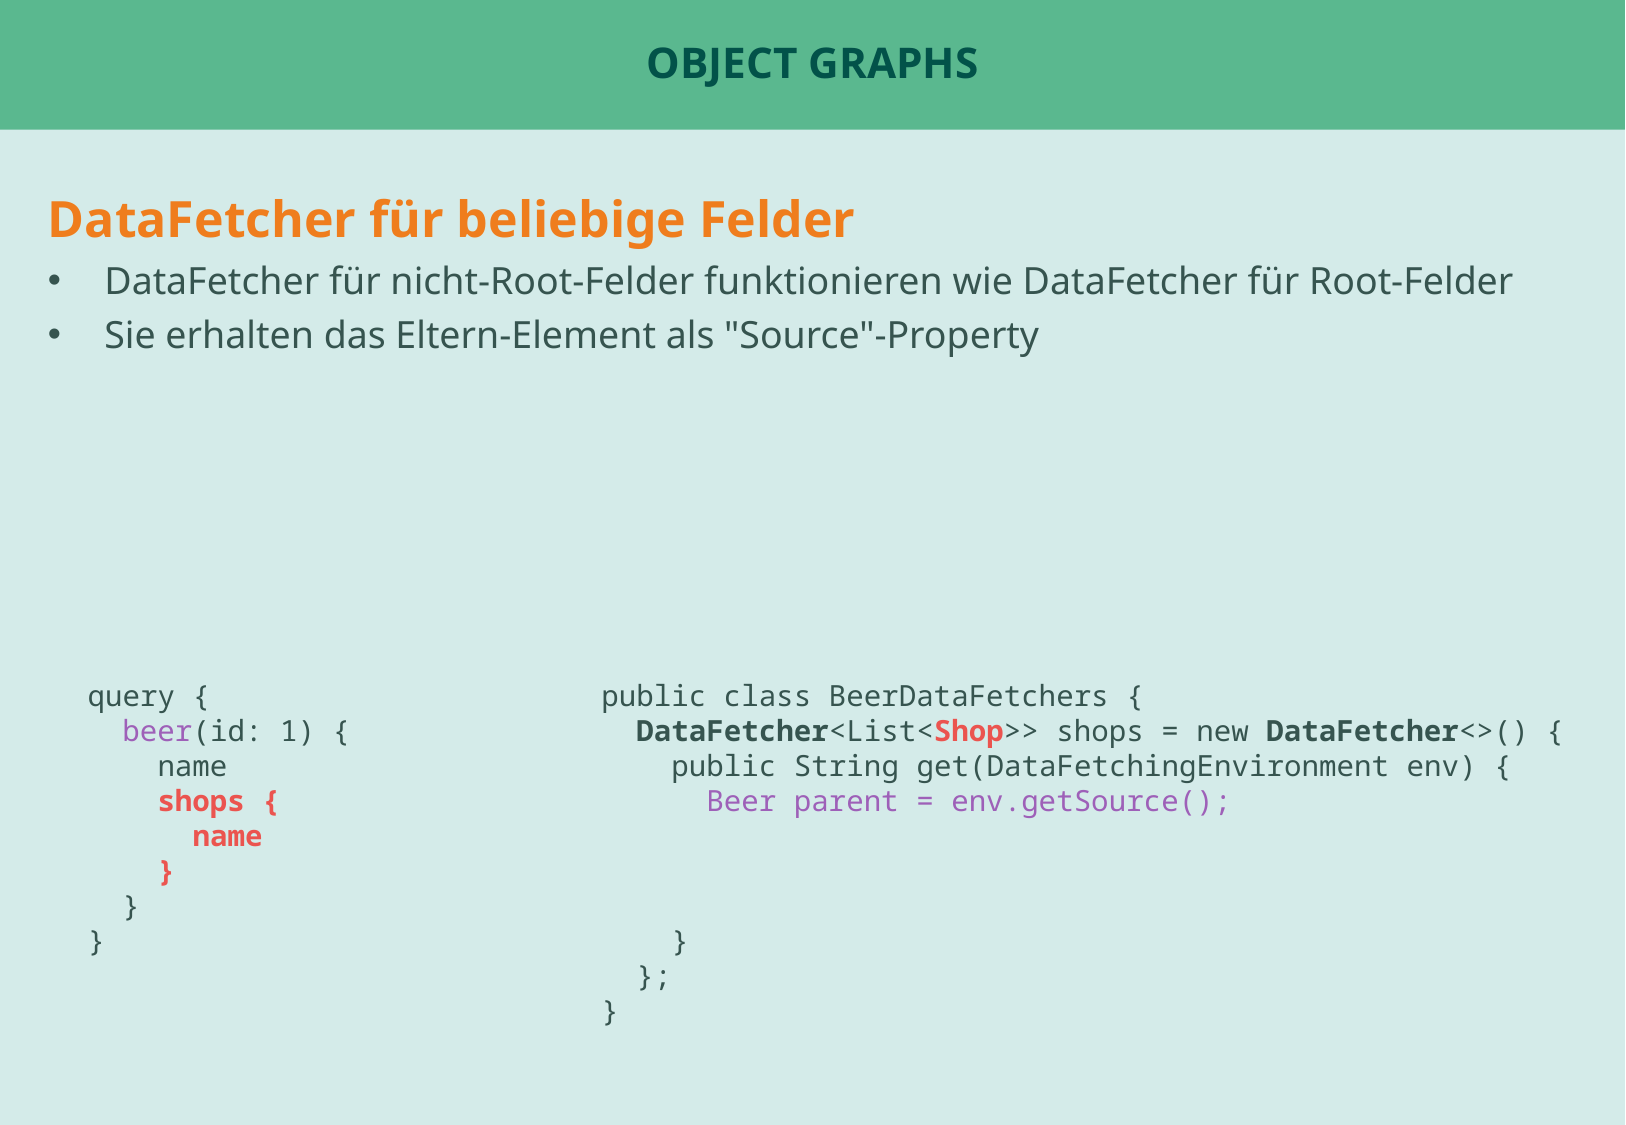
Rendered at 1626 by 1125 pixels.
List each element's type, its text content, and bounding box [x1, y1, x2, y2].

text_box query { beer(id: 1) { name shops { name } } } [72, 669, 847, 965]
text_box public class BeerDataFetchers { DataFetcher<List<Shop>> shops = new DataFetcher<>() { public String get(DataFetchingEnvironment env) { Beer parent = env.getSource(); } }; } [586, 669, 1625, 1035]
title Object GraphS [0, 0, 1625, 130]
text_box DataFetcher für beliebige Felder DataFetcher für nicht-Root-Felder funktionieren wie DataFetcher für Root-Felder Sie erhalten das Eltern-Element als "Source"-Property [33, 168, 1573, 363]
